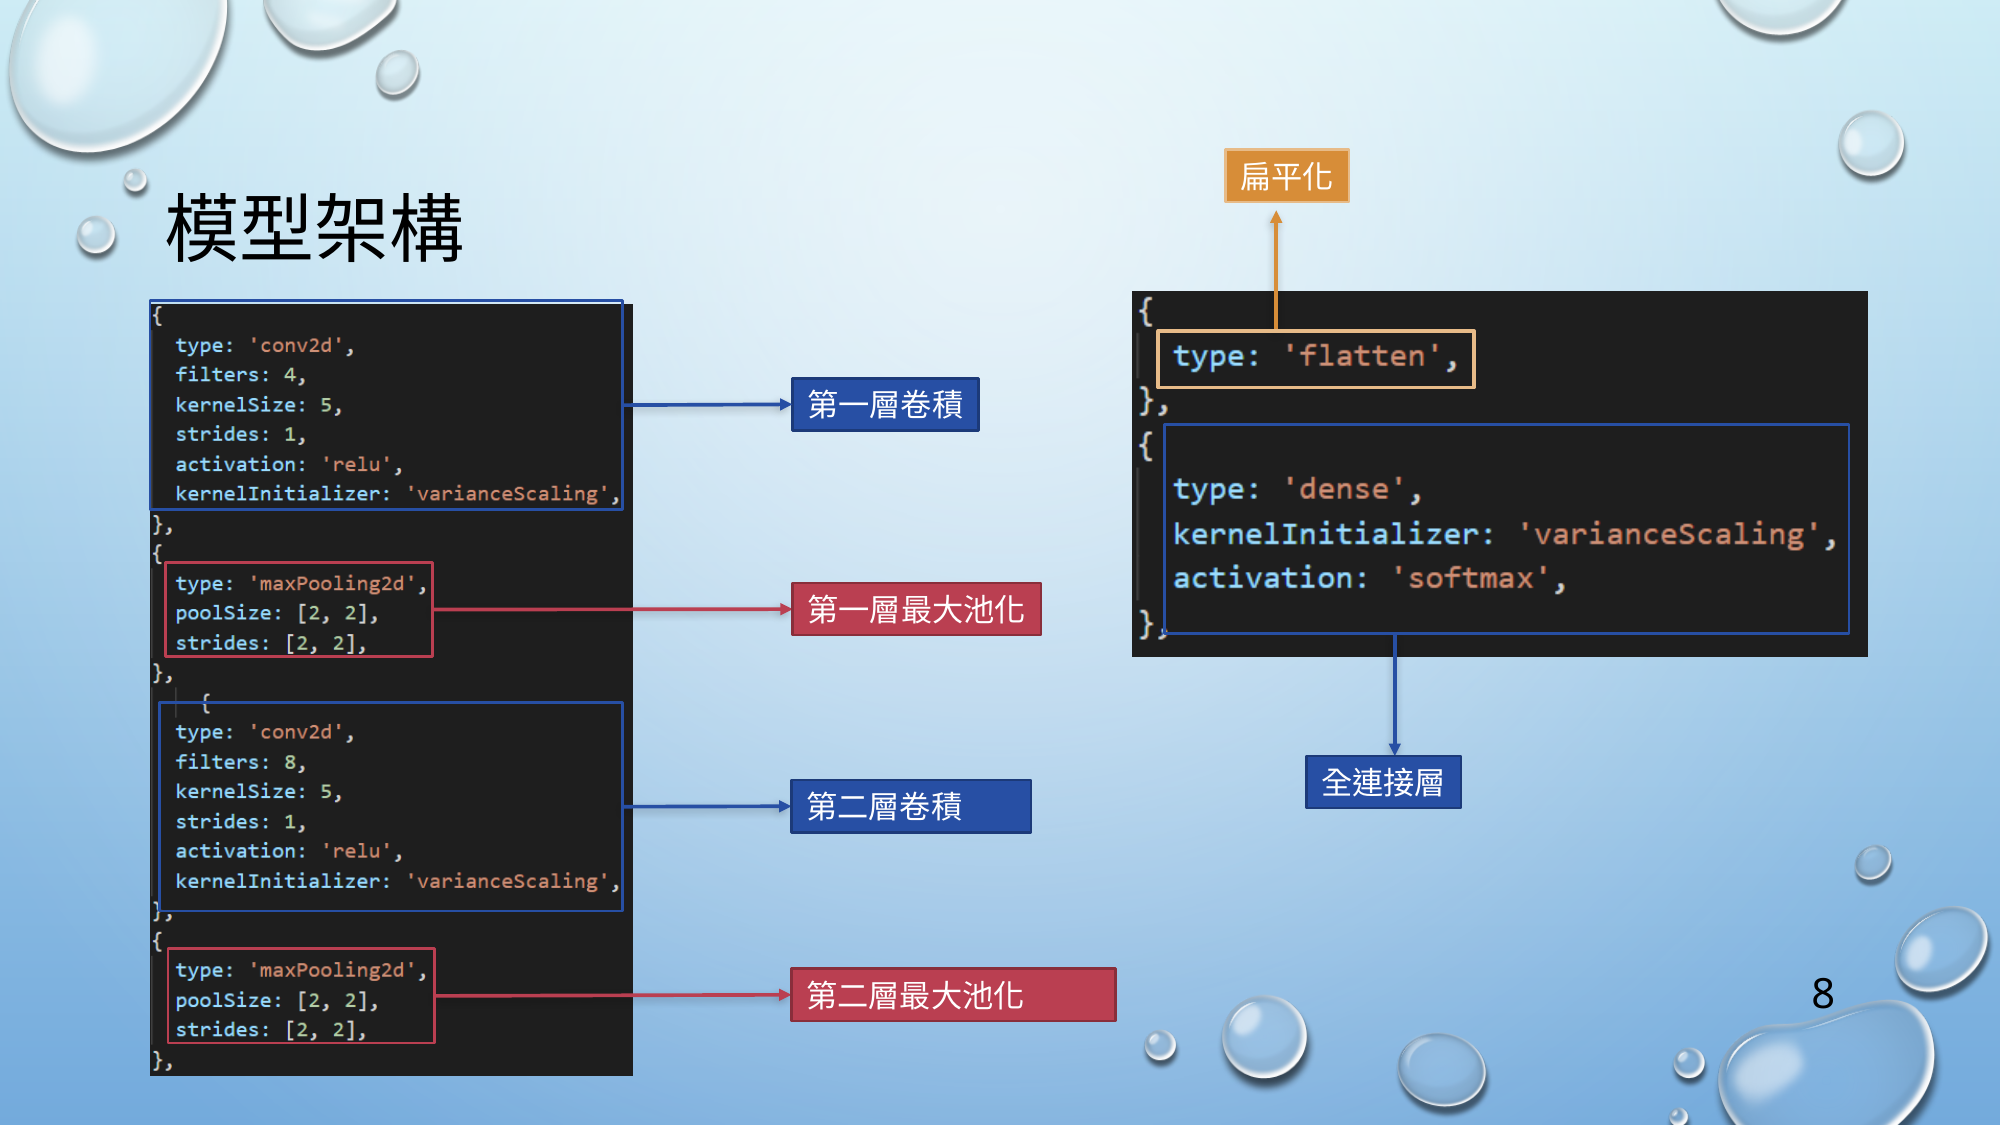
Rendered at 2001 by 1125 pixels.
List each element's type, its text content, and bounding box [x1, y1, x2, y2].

text_box 第二層卷積 [790, 779, 1032, 834]
text_box 第一層最大池化 [791, 582, 1042, 636]
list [150, 304, 633, 1076]
text_box 全連接層 [1305, 755, 1462, 809]
text_box 扁平化 [1224, 148, 1350, 203]
text_box [149, 299, 624, 304]
picture [0, 0, 2000, 1125]
text_box 第一層卷積 [791, 377, 980, 432]
slide_number 8 [1724, 965, 1851, 1025]
text_box 第二層最大池化 [790, 967, 1117, 1022]
title 模型架構 [149, 101, 1851, 364]
